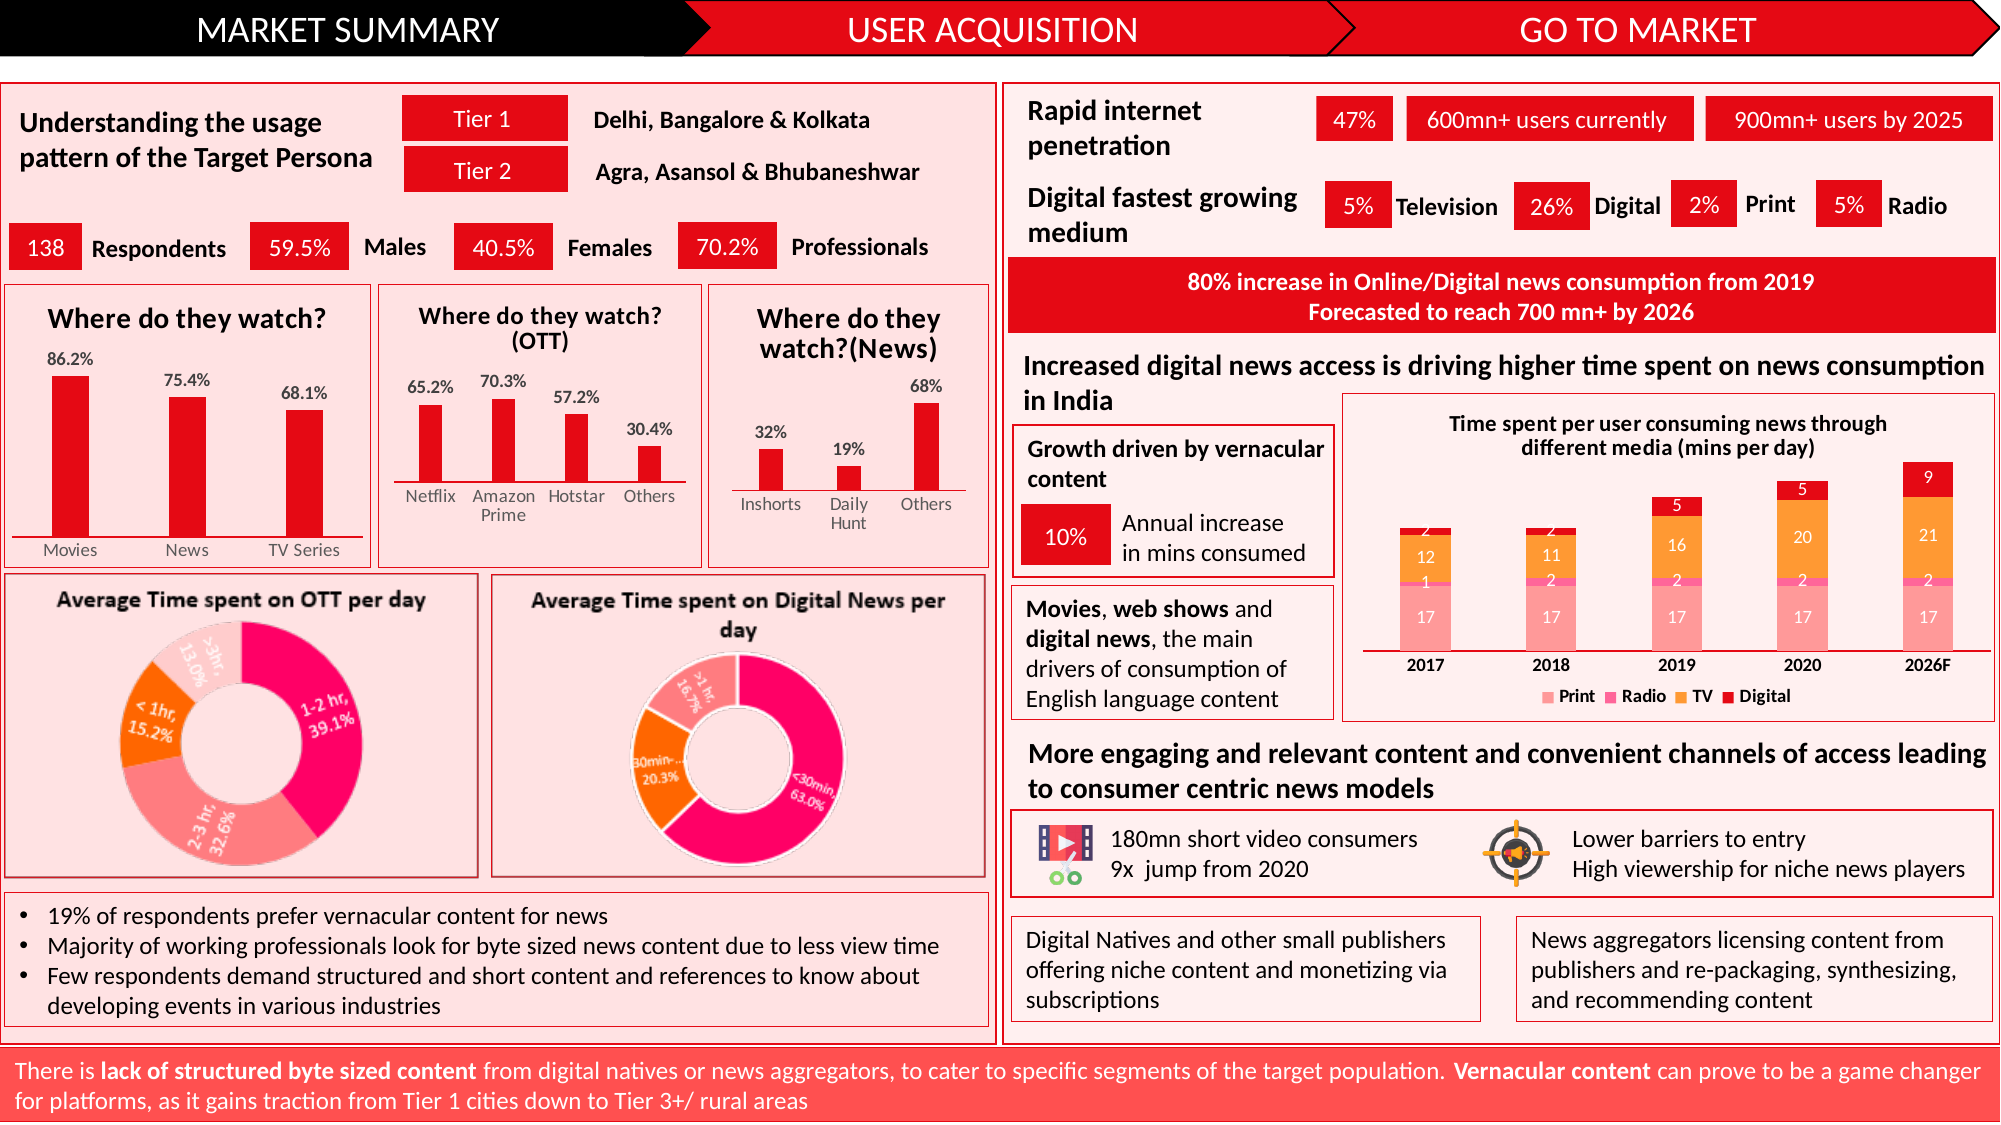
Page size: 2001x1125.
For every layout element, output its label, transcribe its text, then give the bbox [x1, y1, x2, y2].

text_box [1672, 180, 1815, 228]
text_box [1515, 181, 1679, 229]
text_box 80% increase in Online/Digital news consumption from 2019 Forecasted to reach 700 mn+ by 2026 [1008, 257, 1996, 333]
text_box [403, 96, 901, 142]
text_box Rapid internet penetration [1012, 83, 1281, 169]
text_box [678, 222, 952, 269]
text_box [4, 284, 989, 568]
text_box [455, 223, 677, 270]
text_box More engaging and relevant content and convenient channels of access leading to consumer centric news models [1013, 726, 2000, 812]
text_box [0, 82, 997, 1045]
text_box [251, 223, 455, 269]
text_box There is lack of structured byte sized content from digital natives or news aggregators, to cater to specific segments of the target population. Vernacular content can prove to be a game changer for platforms, as it gains traction from Tier 1 cities down to Tier 3+/ rural areas [0, 1047, 2000, 1122]
text_box News aggregators licensing content from publishers and re-packaging, synthesizing, and recommending content [1516, 916, 1993, 1022]
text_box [1326, 181, 1515, 228]
picture [491, 574, 989, 881]
chart [1342, 392, 1995, 722]
text_box 47% [1316, 96, 1393, 141]
picture [4, 573, 482, 880]
text_box Understanding the usage pattern of the Target Persona [4, 96, 397, 181]
text_box Digital fastest growing medium [1012, 170, 1334, 256]
text_box Movies, web shows and digital news, the main drivers of consumption of English language content [1011, 585, 1334, 720]
text_box Increased digital news access is driving higher time spent on news consumption in India [1008, 339, 2000, 424]
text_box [1817, 180, 1965, 229]
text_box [10, 224, 264, 271]
text_box [1002, 82, 2000, 1045]
text_box Digital Natives and other small publishers offering niche content and monetizing via subscriptions [1011, 916, 1481, 1022]
text_box 900mn+ users by 2025 [1705, 96, 1993, 141]
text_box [1011, 809, 1993, 897]
text_box 19% of respondents prefer vernacular content for news Majority of working professionals look for byte sized news content due to less view time Few respondents demand structured and short content and references to know about developing events in various industries [4, 892, 989, 1027]
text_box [0, 0, 2000, 56]
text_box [1012, 425, 1369, 575]
text_box 600mn+ users currently [1406, 96, 1694, 141]
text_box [404, 147, 944, 194]
